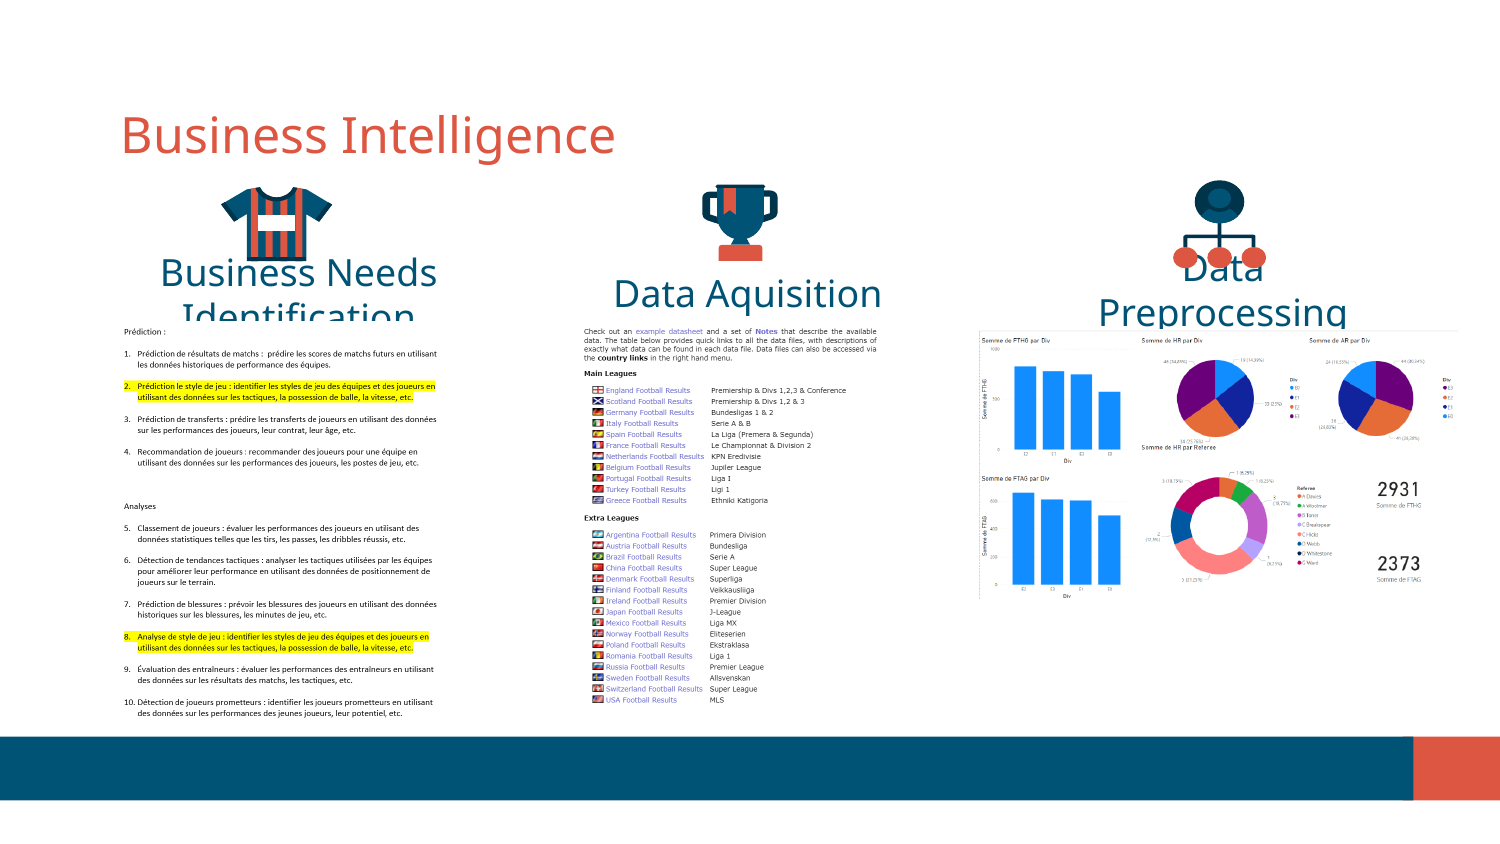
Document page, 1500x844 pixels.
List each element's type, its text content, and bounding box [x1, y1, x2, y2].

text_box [1172, 179, 1267, 269]
picture [579, 326, 882, 705]
title Data Preprocessing [1065, 257, 1382, 322]
picture [976, 329, 1463, 602]
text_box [220, 186, 333, 262]
title Business Intelligence [105, 101, 1429, 166]
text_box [702, 184, 778, 262]
title Business Needs Identification [61, 262, 537, 327]
picture [106, 320, 455, 724]
title Data Aquisition [590, 260, 906, 325]
